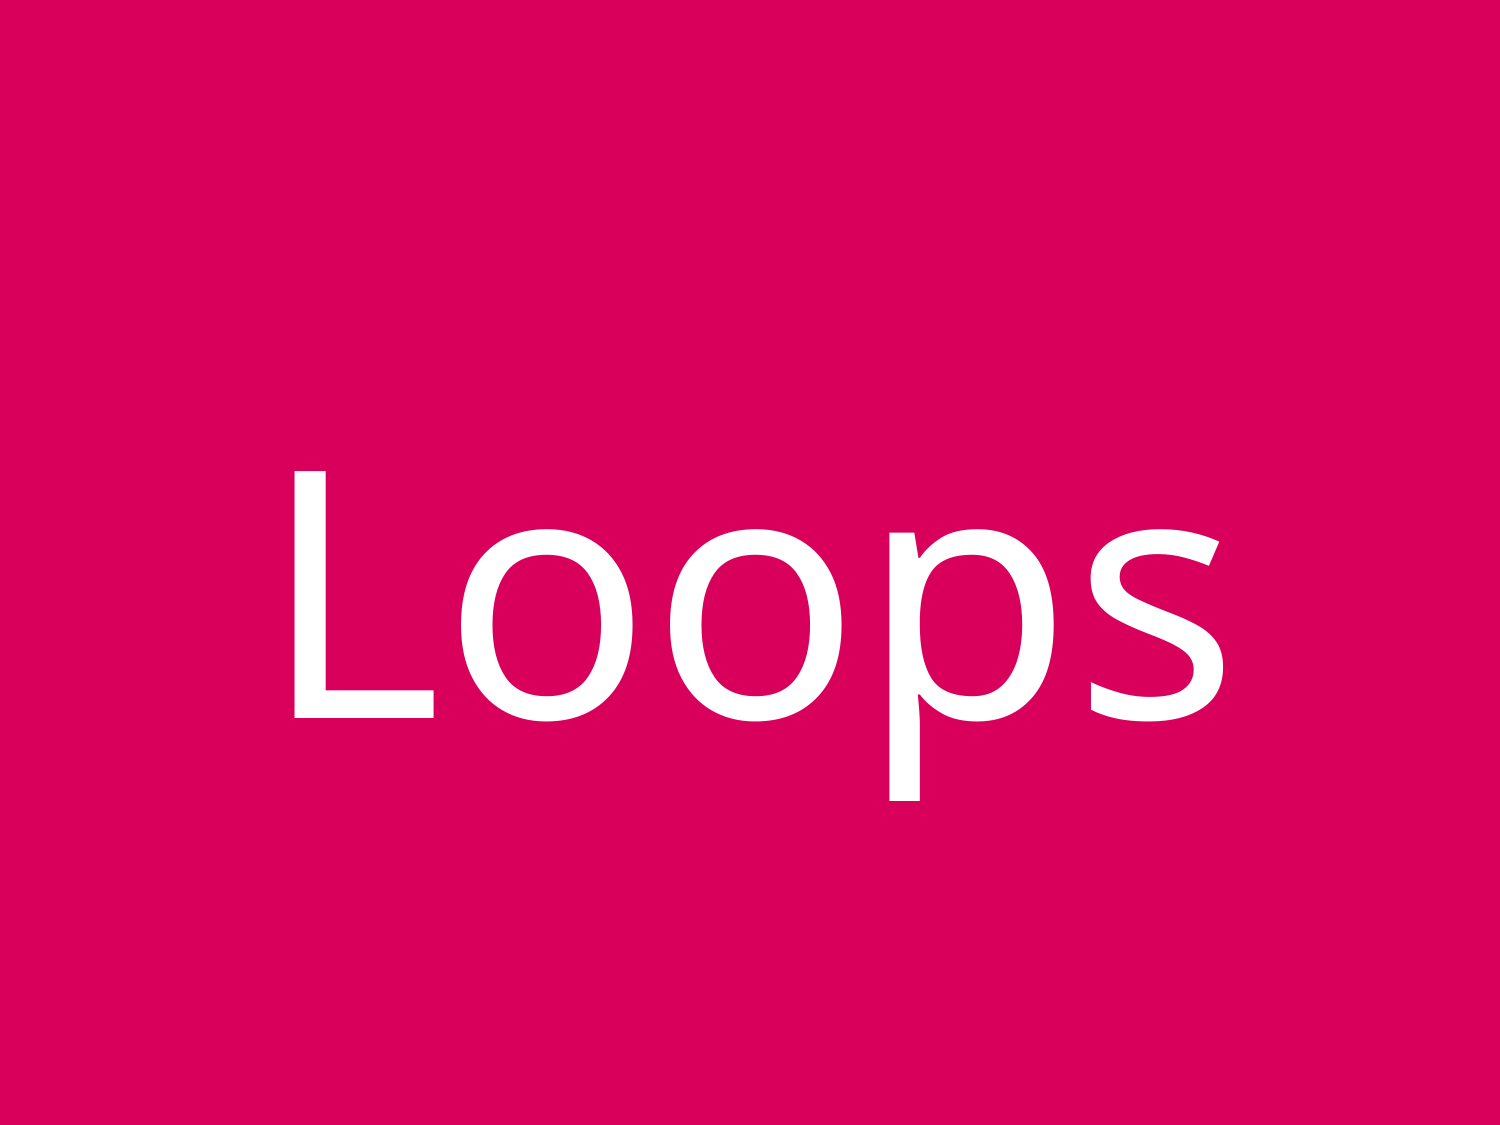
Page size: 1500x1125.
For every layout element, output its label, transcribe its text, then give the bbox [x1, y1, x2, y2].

title Loops [0, 479, 1500, 681]
